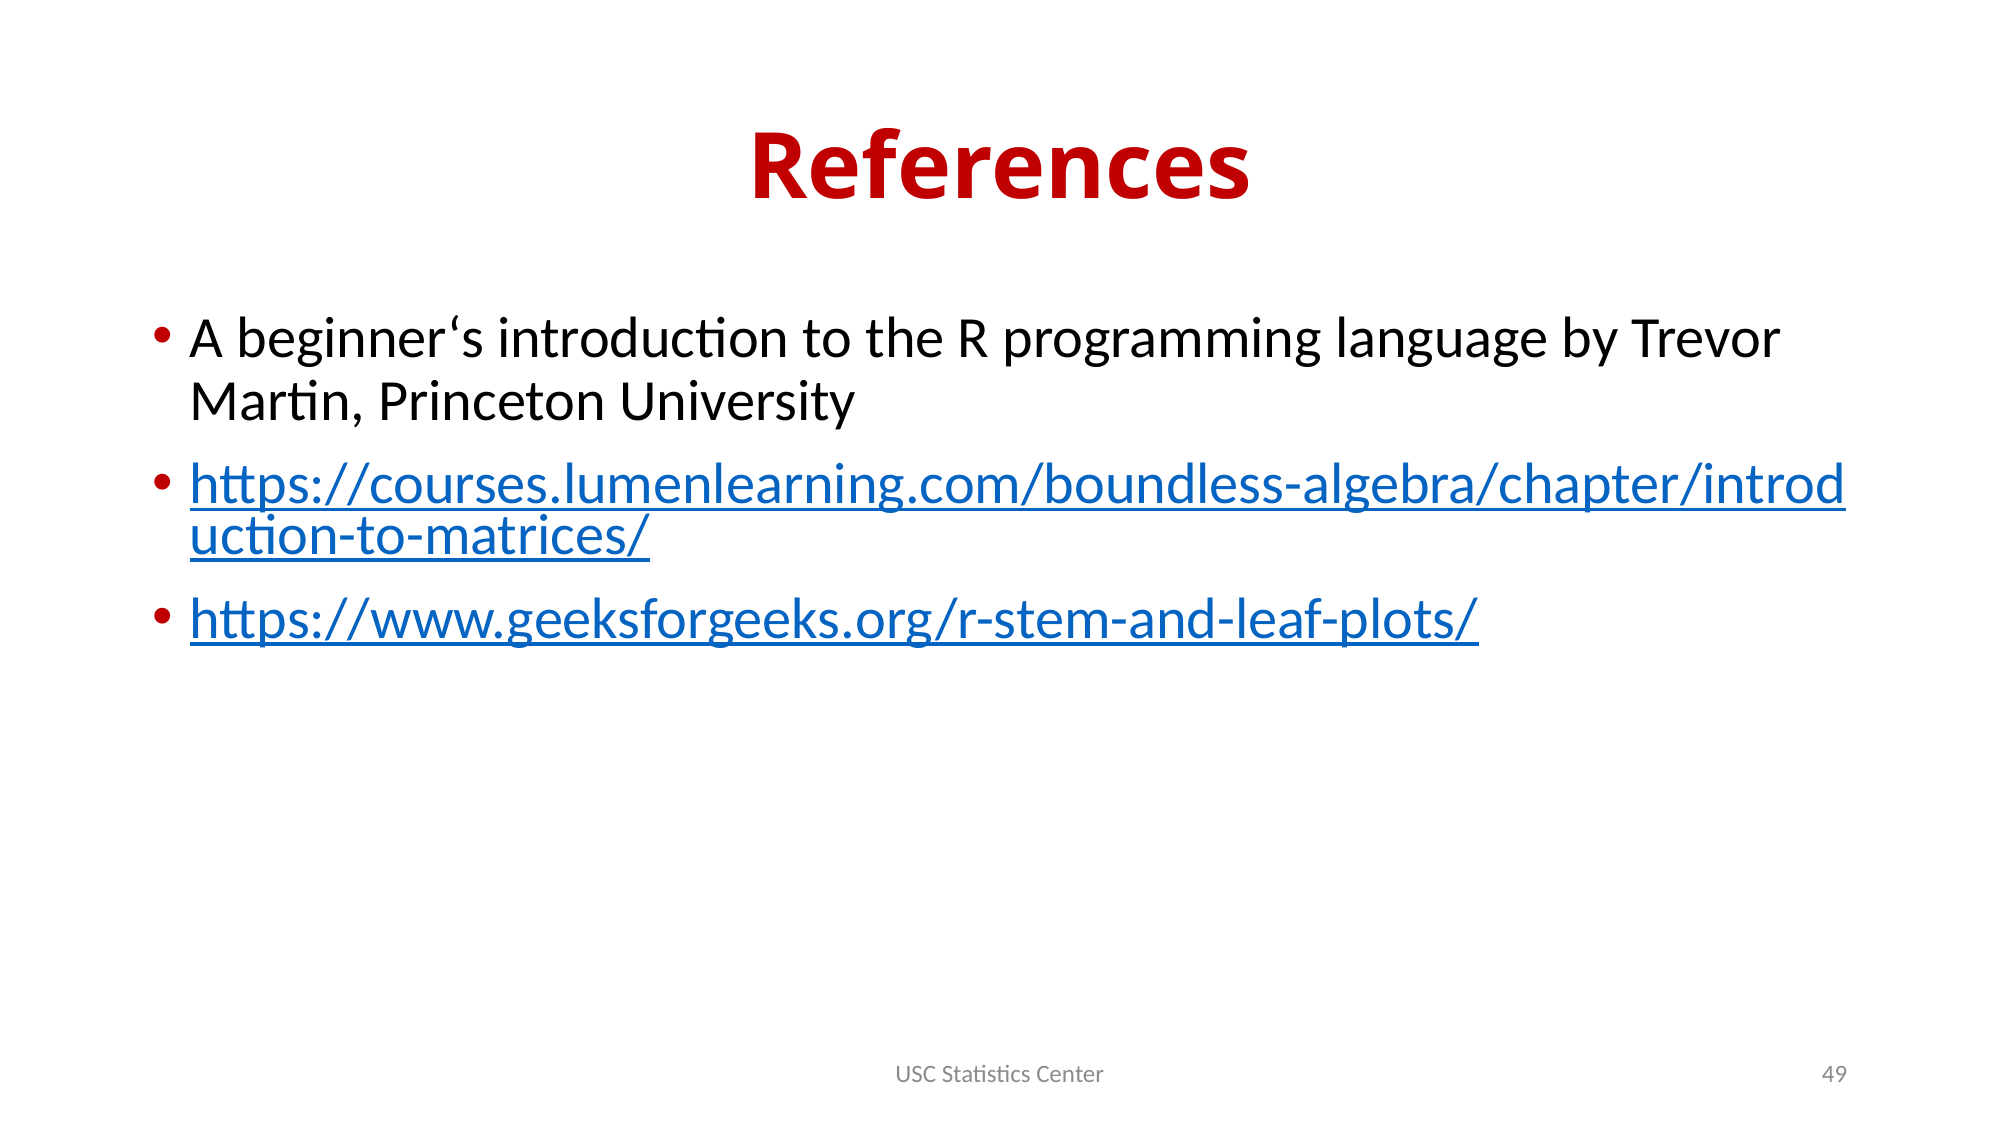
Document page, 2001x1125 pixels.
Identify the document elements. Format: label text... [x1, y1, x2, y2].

footer USC Statistics Center [662, 1042, 1338, 1103]
slide_number 49 [1412, 1042, 1863, 1103]
list A beginner‘s introduction to the R programming language by Trevor Martin, Princeton University https://courses.lumenlearning.com/boundless-algebra/chapter/introduction-to-matrices/ https://www.geeksforgeeks.org/r-stem-and-leaf-plots/ [137, 299, 1863, 1014]
title References [137, 59, 1863, 278]
